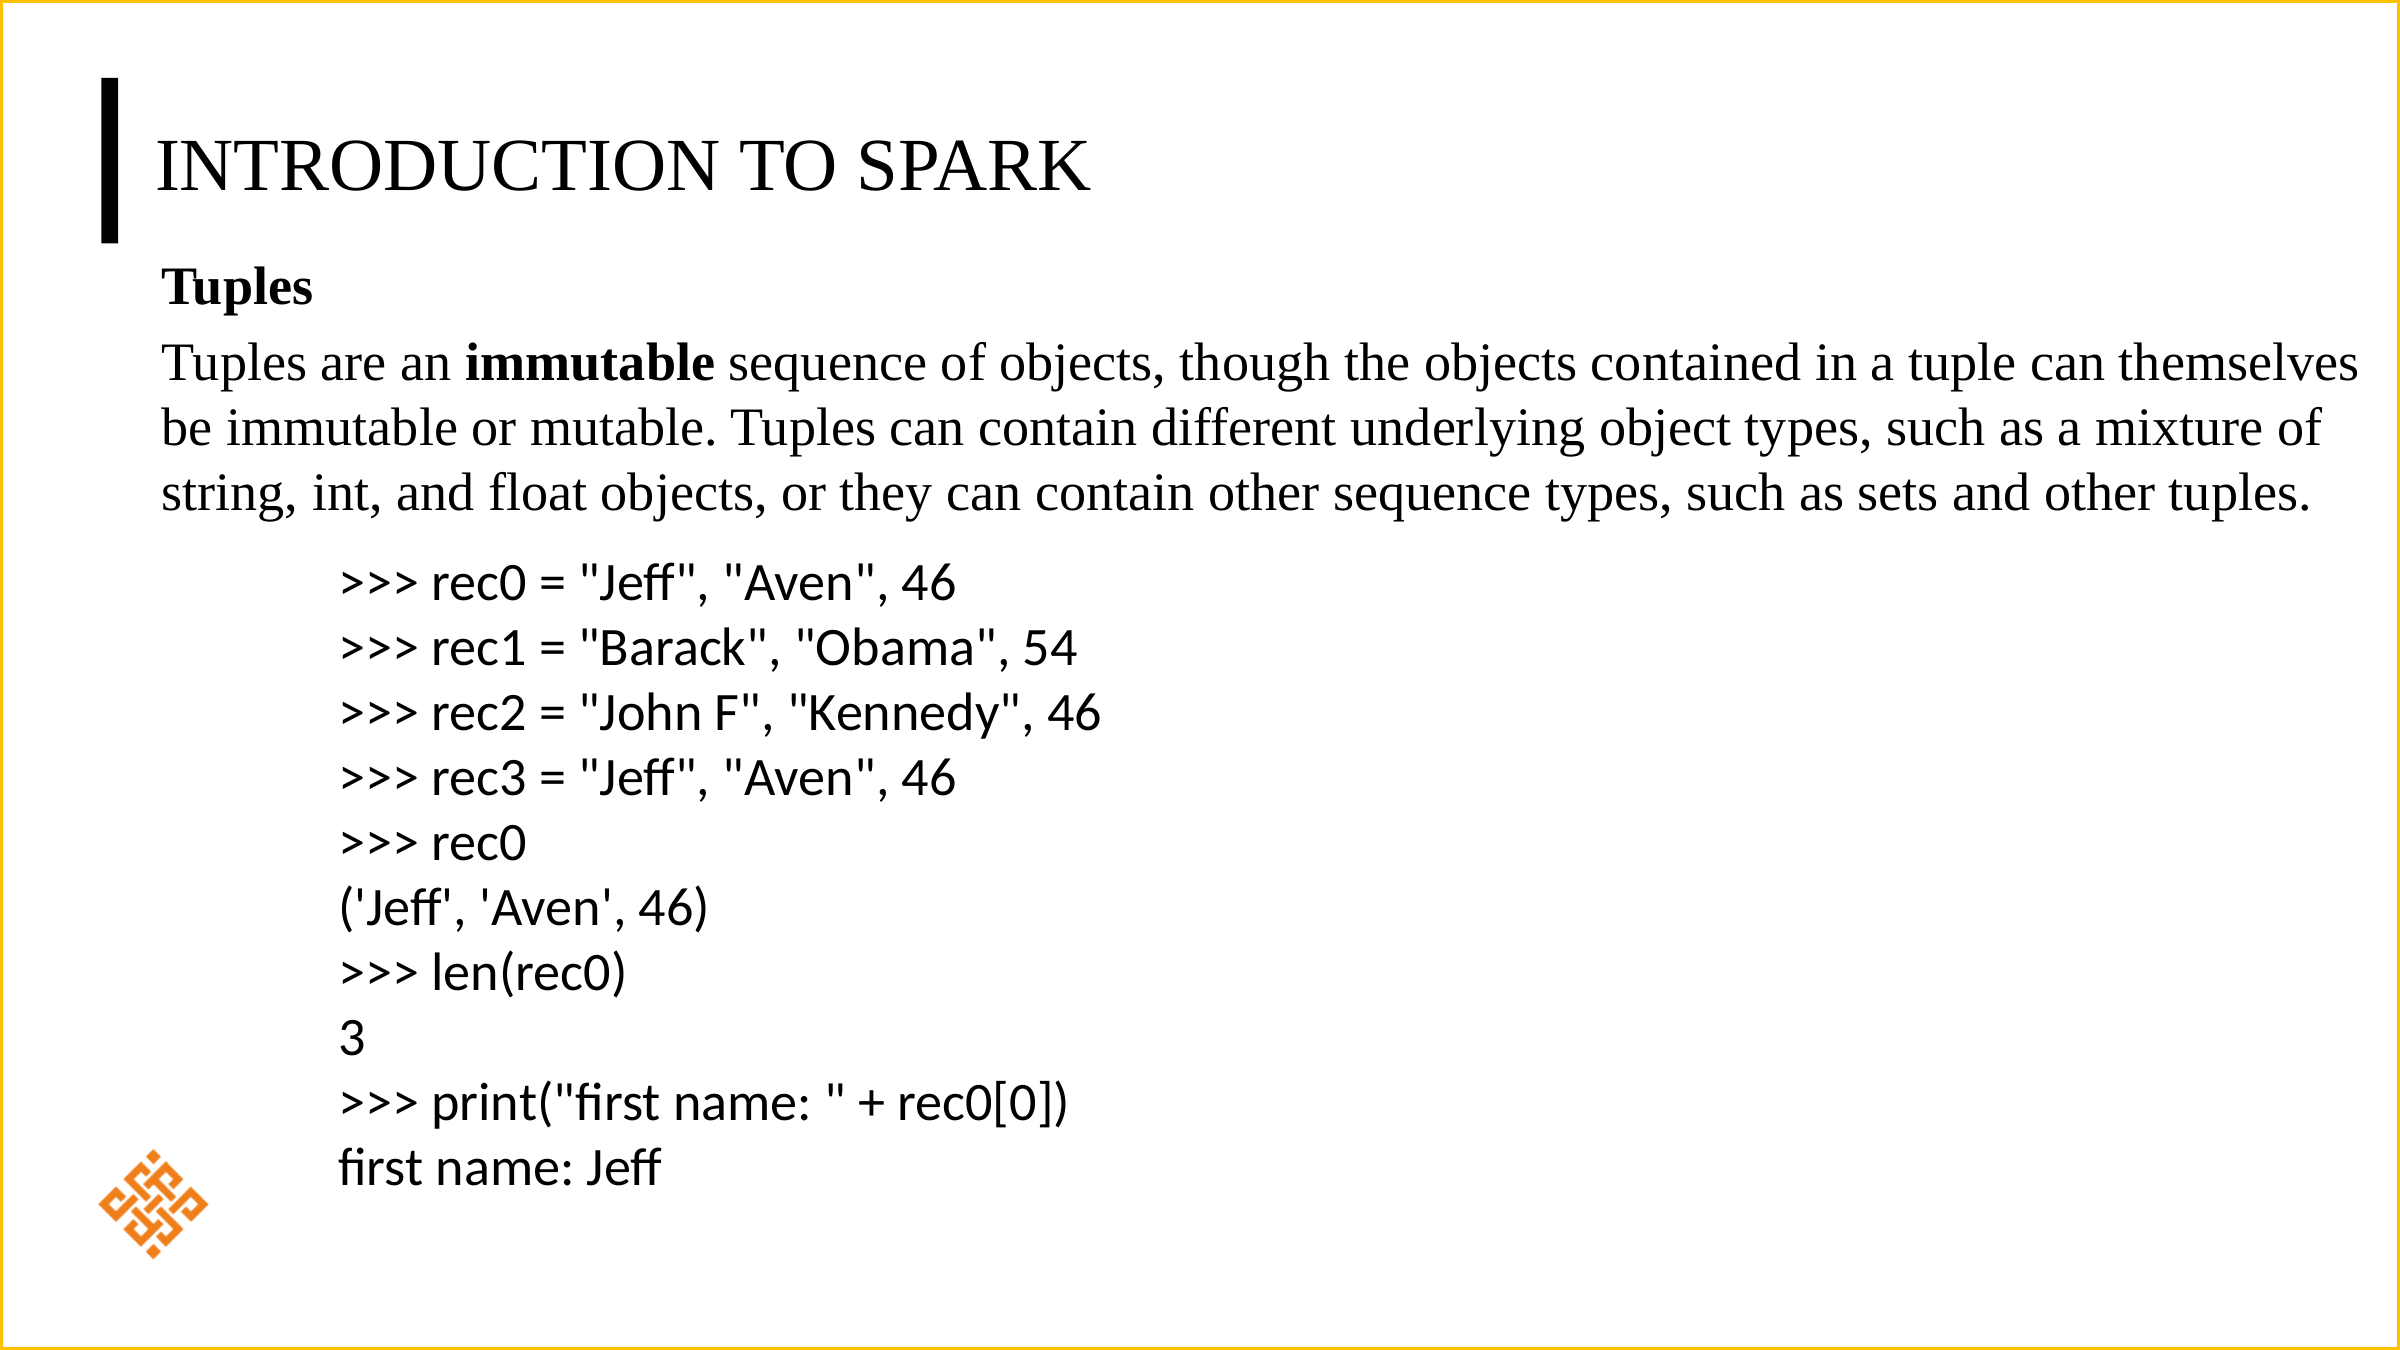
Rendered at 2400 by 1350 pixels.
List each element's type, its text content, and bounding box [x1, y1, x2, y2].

title Introduction to Spark [136, 77, 1360, 243]
picture [75, 1058, 235, 1350]
text_box >>> rec0 = "Jeff", "Aven", 46 >>> rec1 = "Barack", "Obama", 54 >>> rec2 = "John F", "Kennedy", 46 >>> rec3 = "Jeff", "Aven", 46 >>> rec0 ('Jeff', 'Aven', 46) >>> len(rec0) 3 >>> print("first name: " + rec0[0]) first name: Jeff [323, 539, 1800, 1269]
text_box Tuples are an immutable sequence of objects, though the objects contained in a tuple can themselves be immutable or mutable. Tuples can contain different underlying object types, such as a mixture of string, int, and float objects, or they can contain other sequence types, such as sets and other tuples. [146, 318, 2400, 529]
text_box Tuples [146, 242, 1350, 318]
